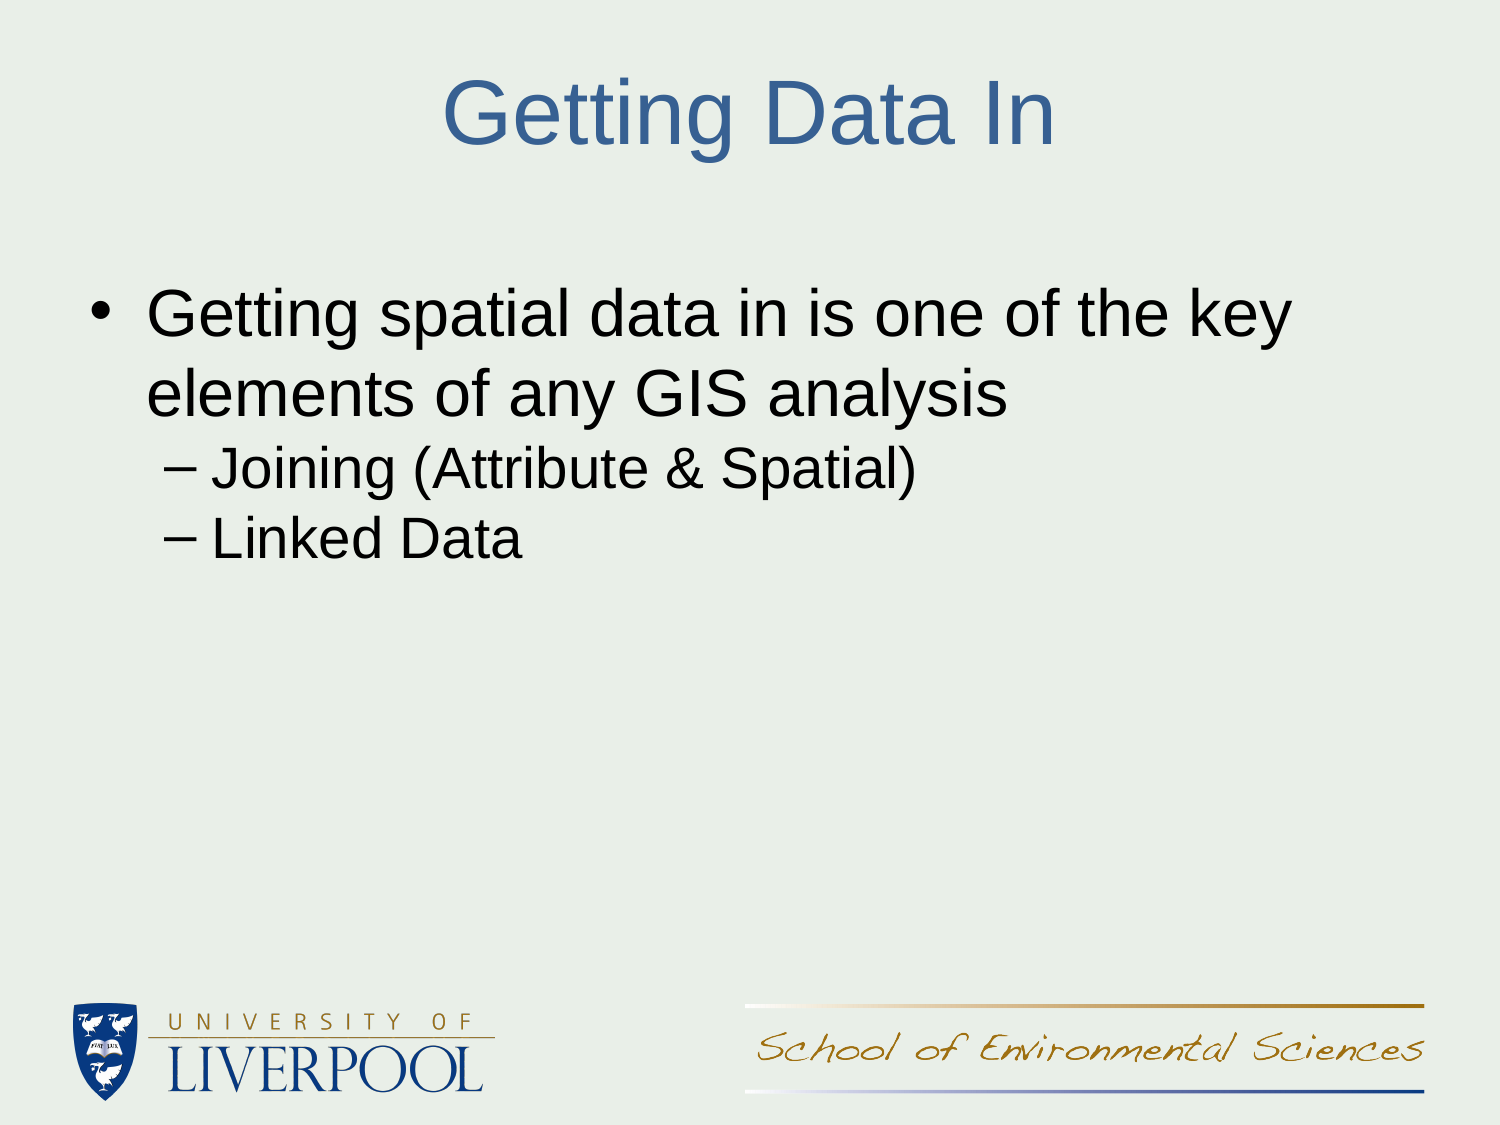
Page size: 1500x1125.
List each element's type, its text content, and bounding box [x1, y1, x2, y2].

text_box Getting Data In [74, 45, 1425, 233]
picture [73, 1003, 495, 1101]
picture [745, 1005, 1425, 1125]
text_box Getting spatial data in is one of the key elements of any GIS analysis Joining (Attribute & Spatial) Linked Data [74, 262, 1425, 1005]
